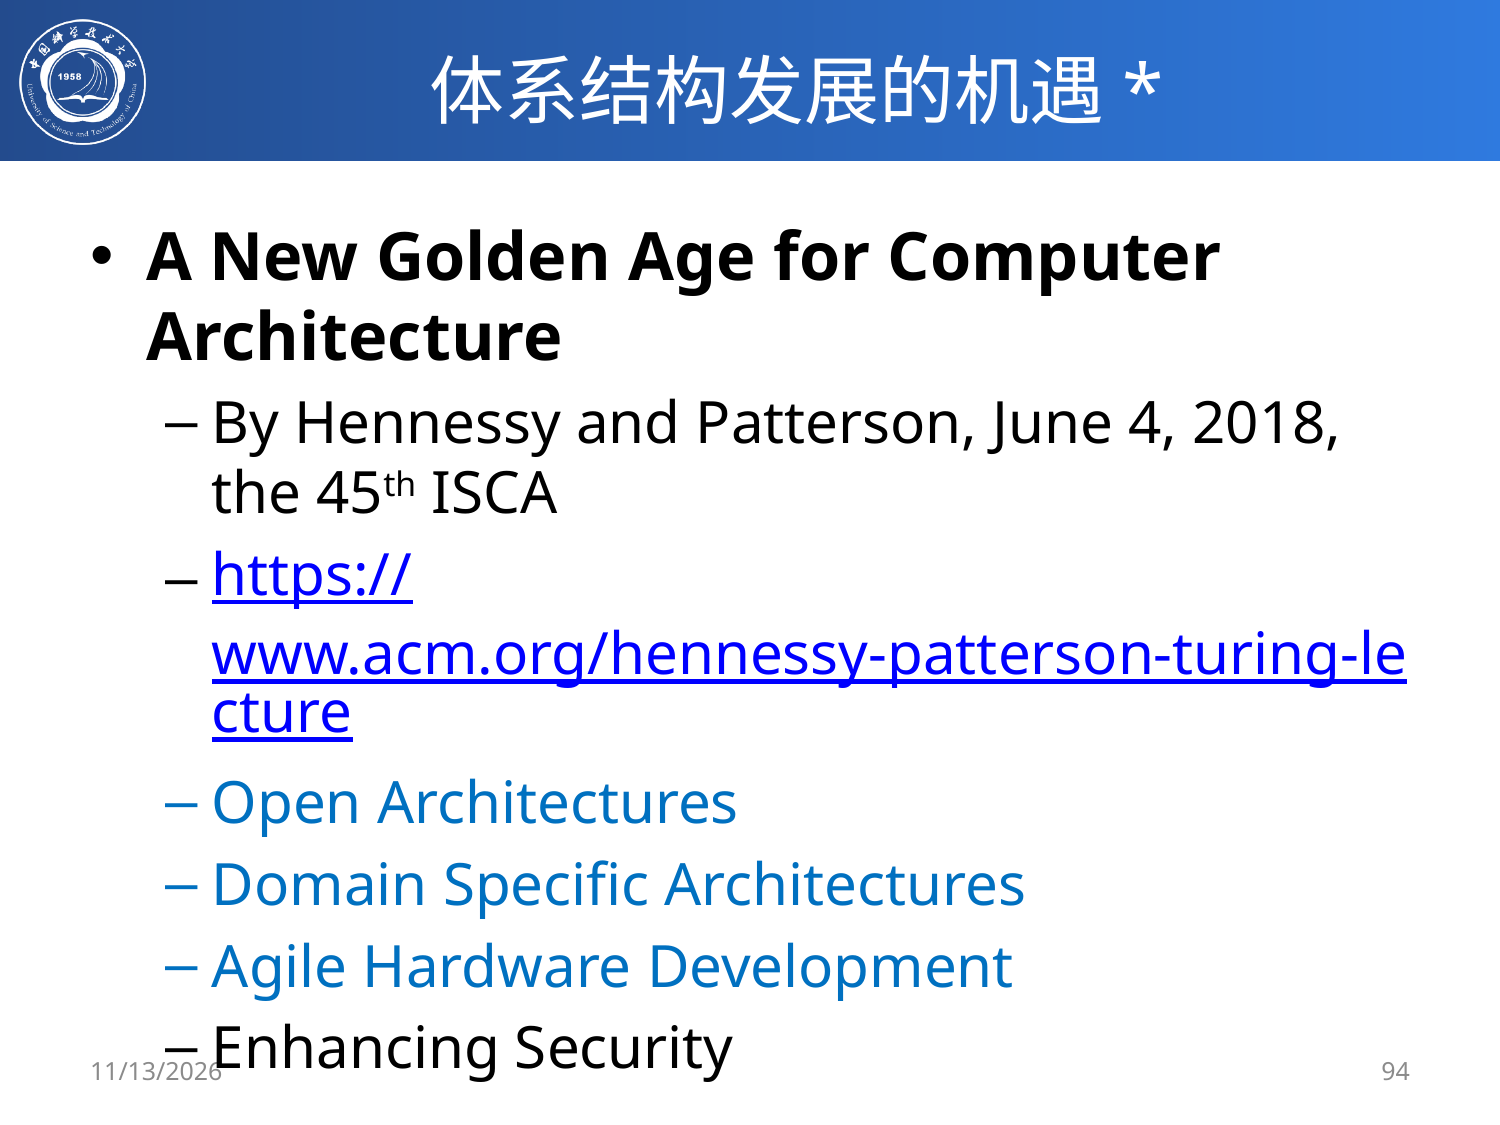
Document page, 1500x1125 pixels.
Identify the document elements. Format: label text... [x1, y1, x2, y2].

list A New Golden Age for Computer Architecture By Hennessy and Patterson, June 4, 2018, the 45th ISCA https://www.acm.org/hennessy-patterson-turing-lecture Open Architectures Domain Specific Architectures Agile Hardware Development Enhancing Security [75, 206, 1425, 1036]
slide_number 94 [1074, 1042, 1425, 1103]
picture [19, 19, 146, 145]
title 体系结构发展的机遇* [169, 24, 1425, 153]
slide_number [75, 1042, 425, 1103]
